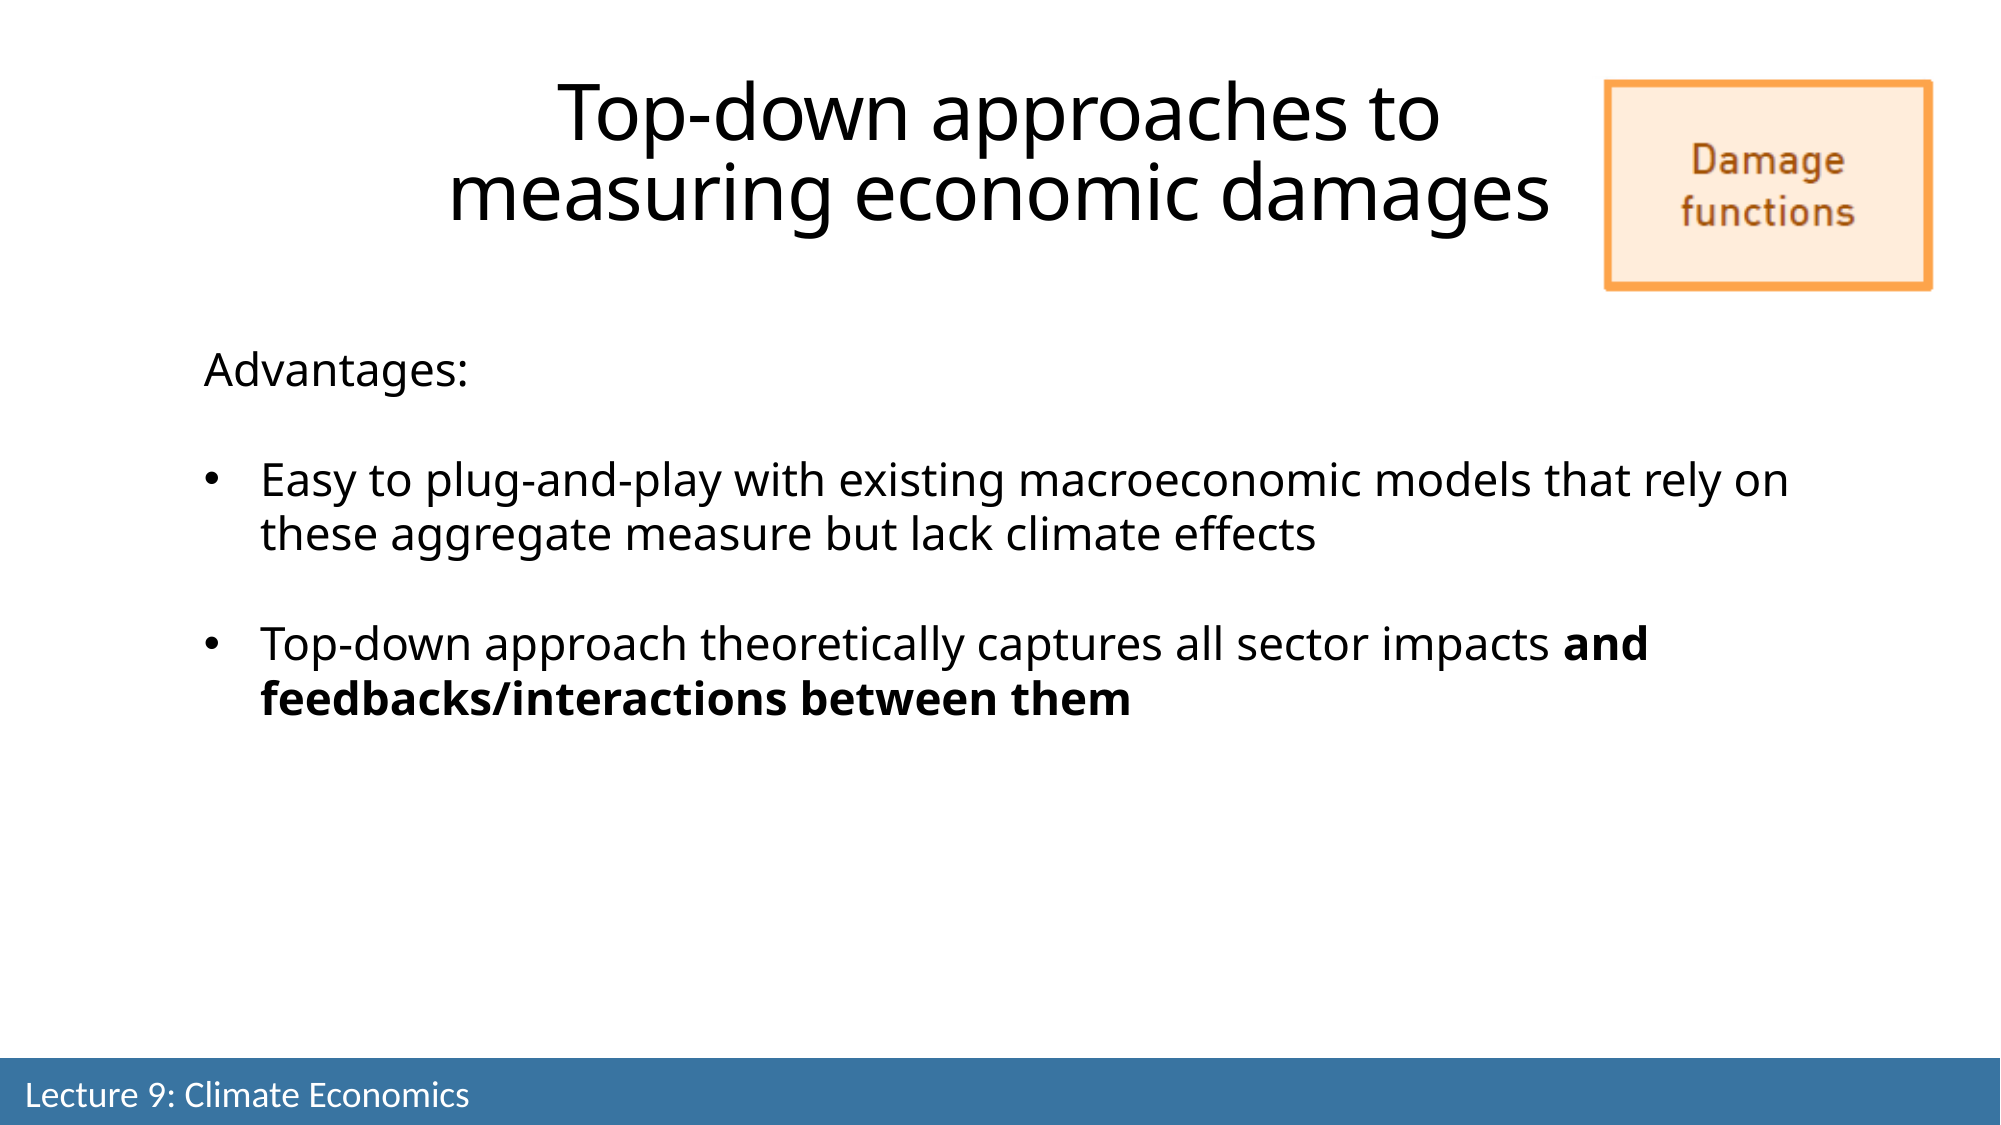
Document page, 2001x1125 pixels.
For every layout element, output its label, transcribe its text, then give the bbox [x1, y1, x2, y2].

text_box Advantages: Easy to plug-and-play with existing macroeconomic models that rely on these aggregate measure but lack climate effects Top-down approach theoretically captures all sector impacts and feedbacks/interactions between them [114, 332, 1886, 733]
text_box Top-down approaches to measuring economic damages [407, 47, 1593, 244]
picture [1592, 76, 1947, 298]
